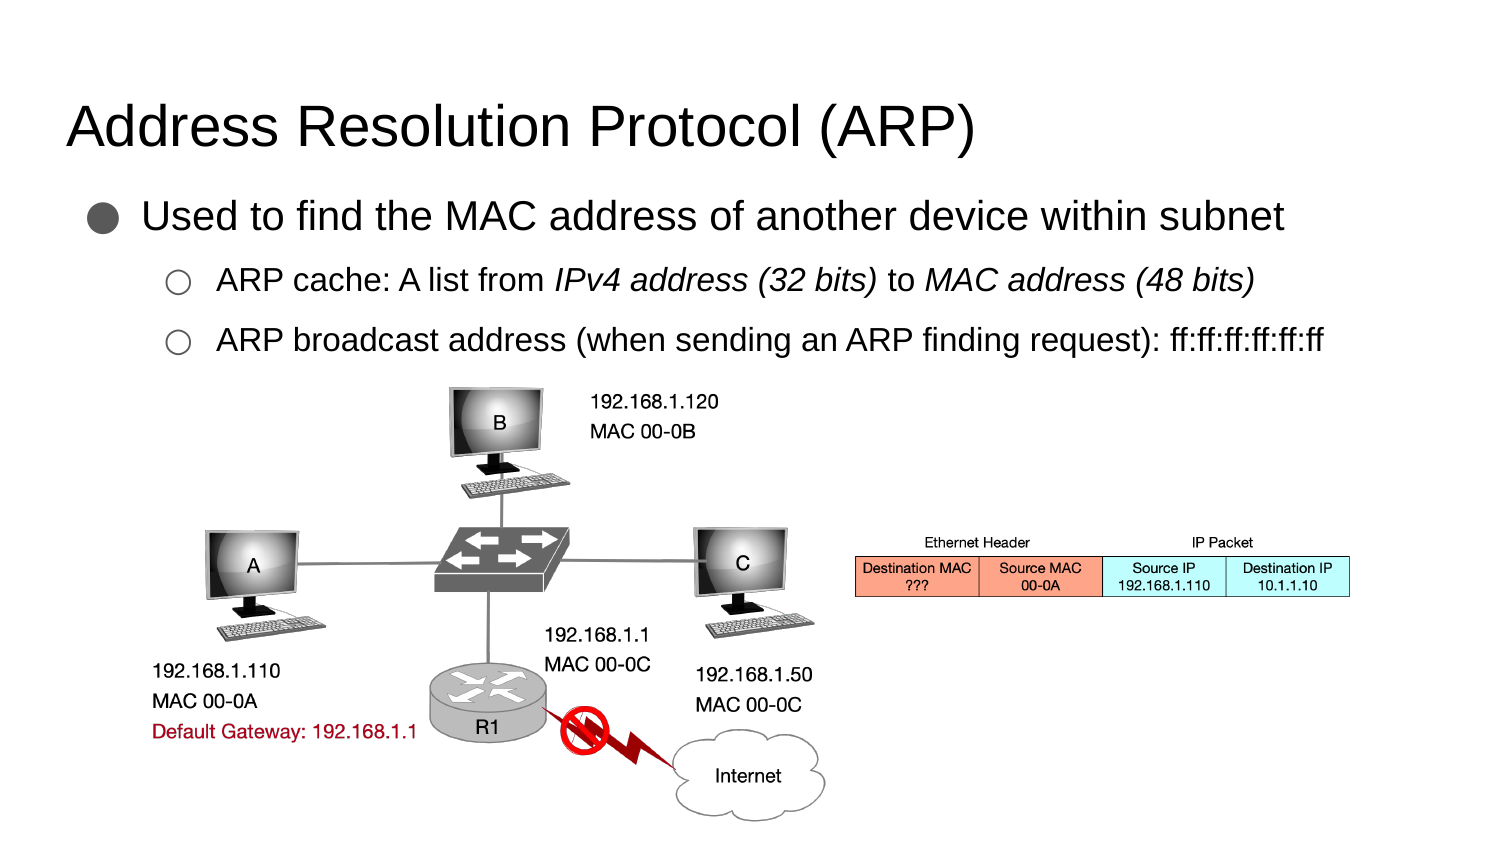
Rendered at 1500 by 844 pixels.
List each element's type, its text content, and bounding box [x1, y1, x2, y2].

picture [150, 387, 1350, 822]
list Used to find the MAC address of another device within subnet ARP cache: A list from IPv4 address (32 bits) to MAC address (48 bits) ARP broadcast address (when sending an ARP finding request): ff:ff:ff:ff:ff:ff [51, 148, 1449, 665]
title Address Resolution Protocol (ARP) [51, 72, 1449, 148]
